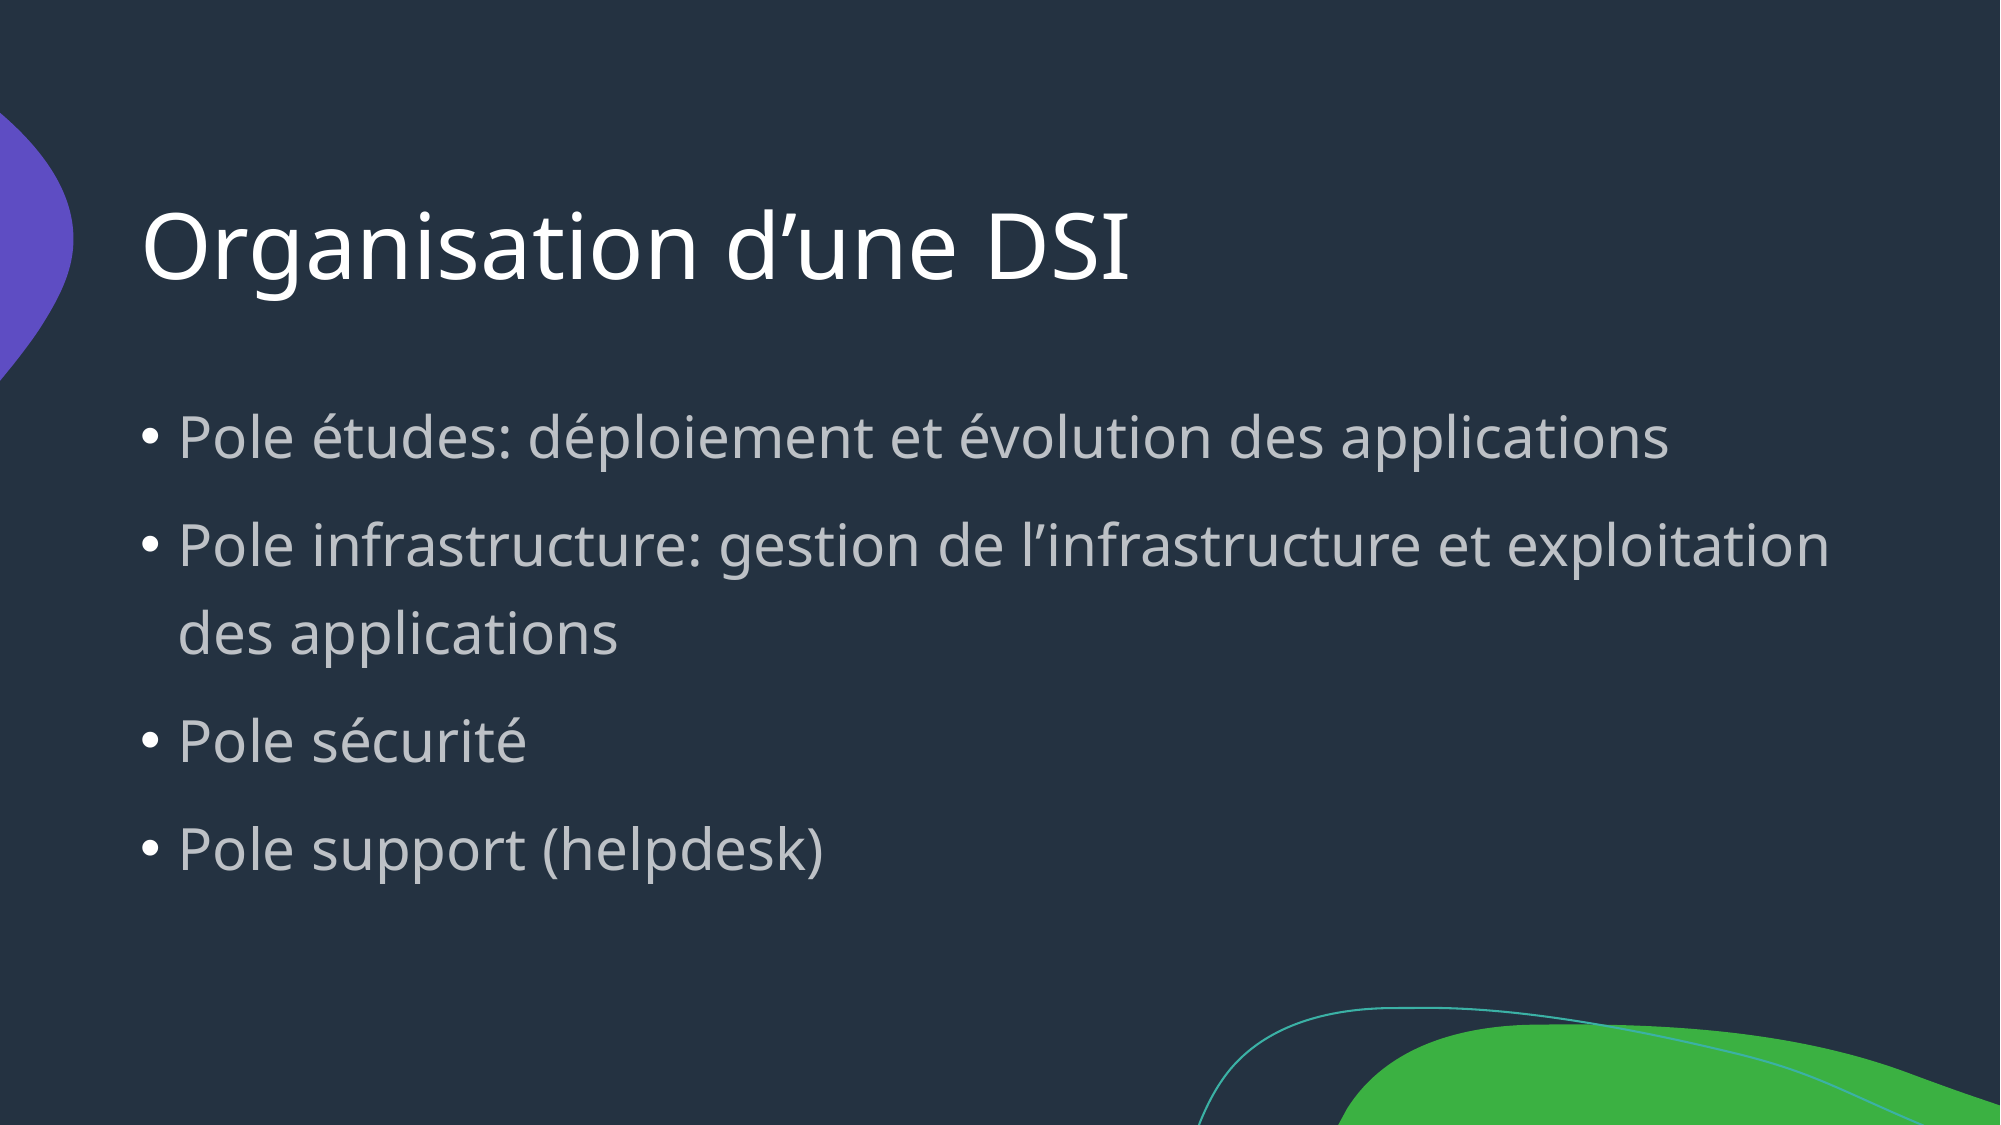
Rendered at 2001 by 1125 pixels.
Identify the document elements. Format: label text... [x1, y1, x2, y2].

list Pole études: déploiement et évolution des applications Pole infrastructure: gestion de l’infrastructure et exploitation des applications Pole sécurité Pole support (helpdesk) [125, 375, 1875, 1002]
title Organisation d’une DSI [125, 125, 1875, 375]
